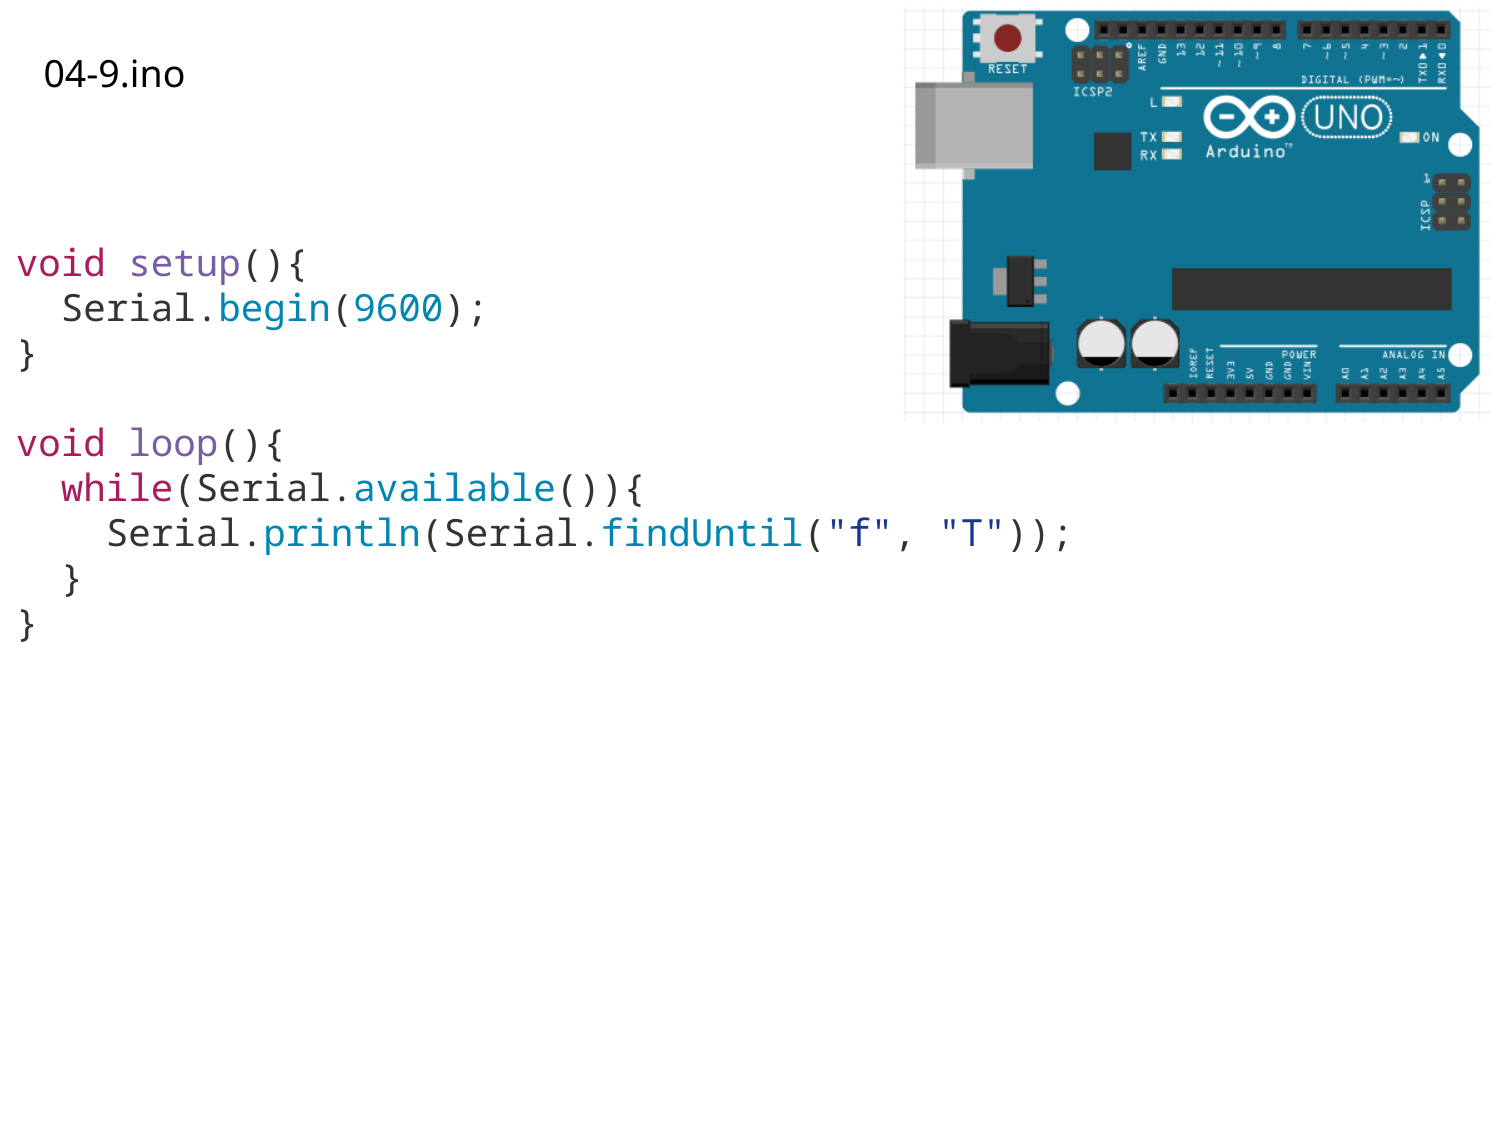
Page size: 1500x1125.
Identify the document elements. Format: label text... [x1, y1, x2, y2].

picture [903, 7, 1491, 423]
text_box 04-9.ino [28, 42, 201, 103]
text_box void setup(){ Serial.begin(9600); } void loop(){ while(Serial.available()){ Serial.println(Serial.findUntil("f", "T")); } } [1, 231, 1089, 652]
